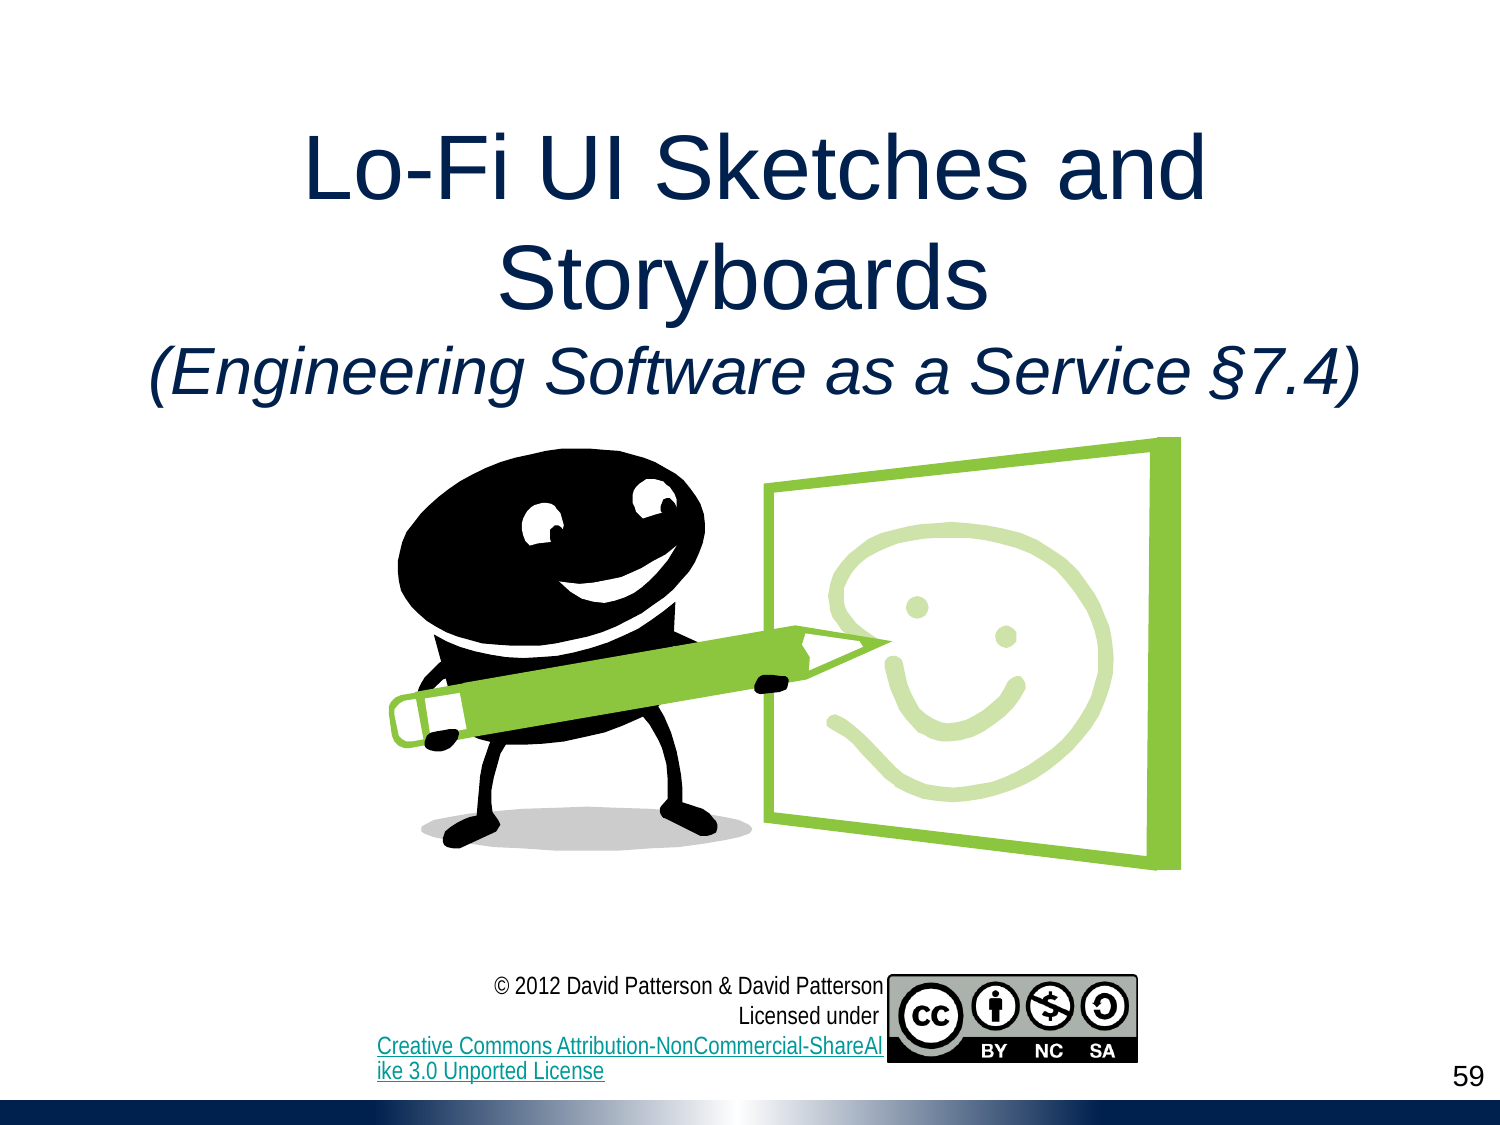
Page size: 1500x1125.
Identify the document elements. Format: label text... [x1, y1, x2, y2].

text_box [362, 962, 1138, 1099]
picture [387, 437, 1182, 871]
slide_number 59 [1149, 1049, 1500, 1125]
title Lo-Fi UI Sketches and Storyboards (Engineering Software as a Service §7.4) [99, 137, 1413, 379]
